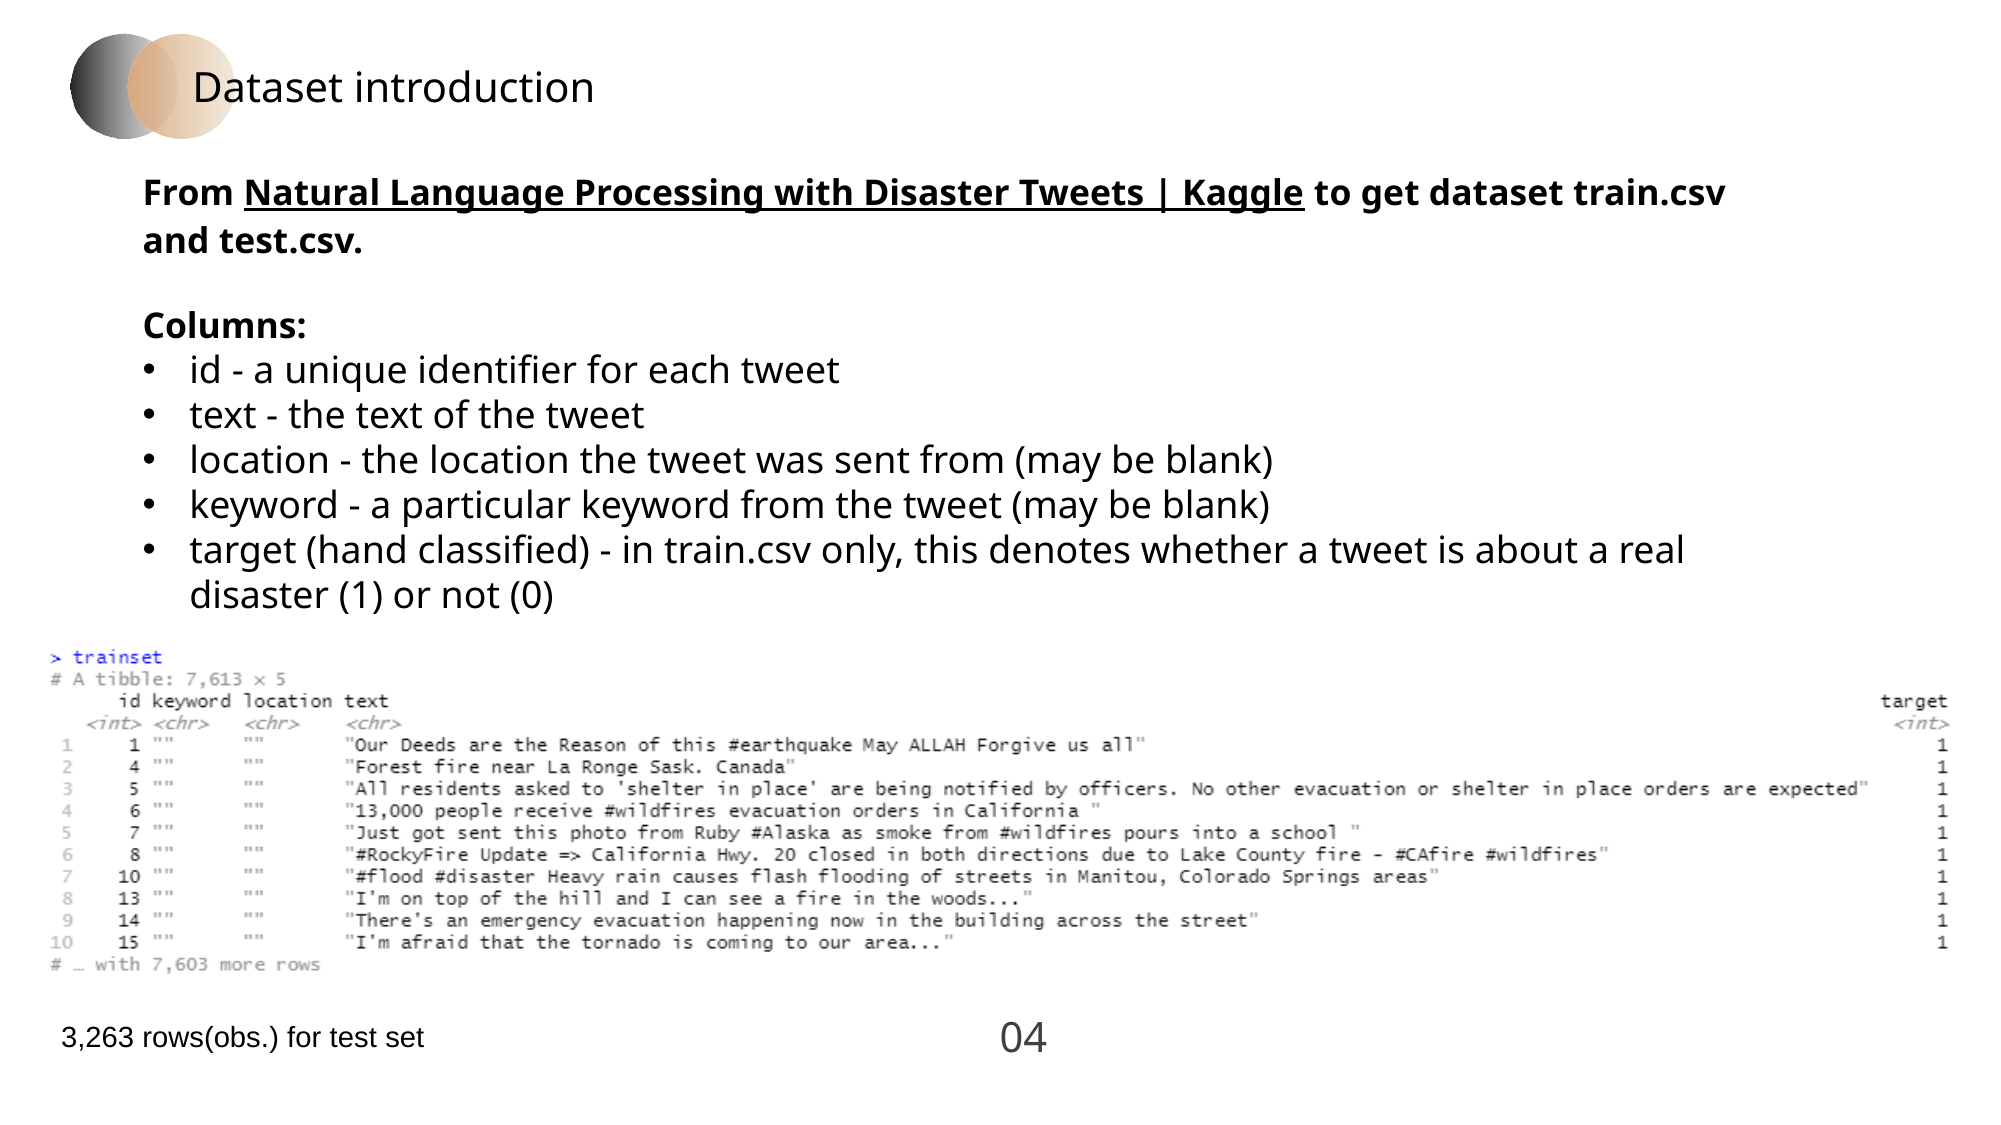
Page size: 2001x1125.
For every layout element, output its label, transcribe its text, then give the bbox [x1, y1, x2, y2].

text_box From Natural Language Processing with Disaster Tweets | Kaggle to get dataset train.csv and test.csv. Columns: id - a unique identifier for each tweet text - the text of the tweet location - the location the tweet was sent from (may be blank) keyword - a particular keyword from the tweet (may be blank) target (hand classified) - in train.csv only, this denotes whether a tweet is about a real disaster (1) or not (0) [127, 162, 1758, 624]
picture [45, 648, 1955, 977]
text_box Dataset introduction [177, 53, 712, 119]
text_box [70, 33, 152, 139]
text_box 3,263 rows(obs.) for test set [46, 1003, 1651, 1069]
text_box [127, 33, 223, 139]
